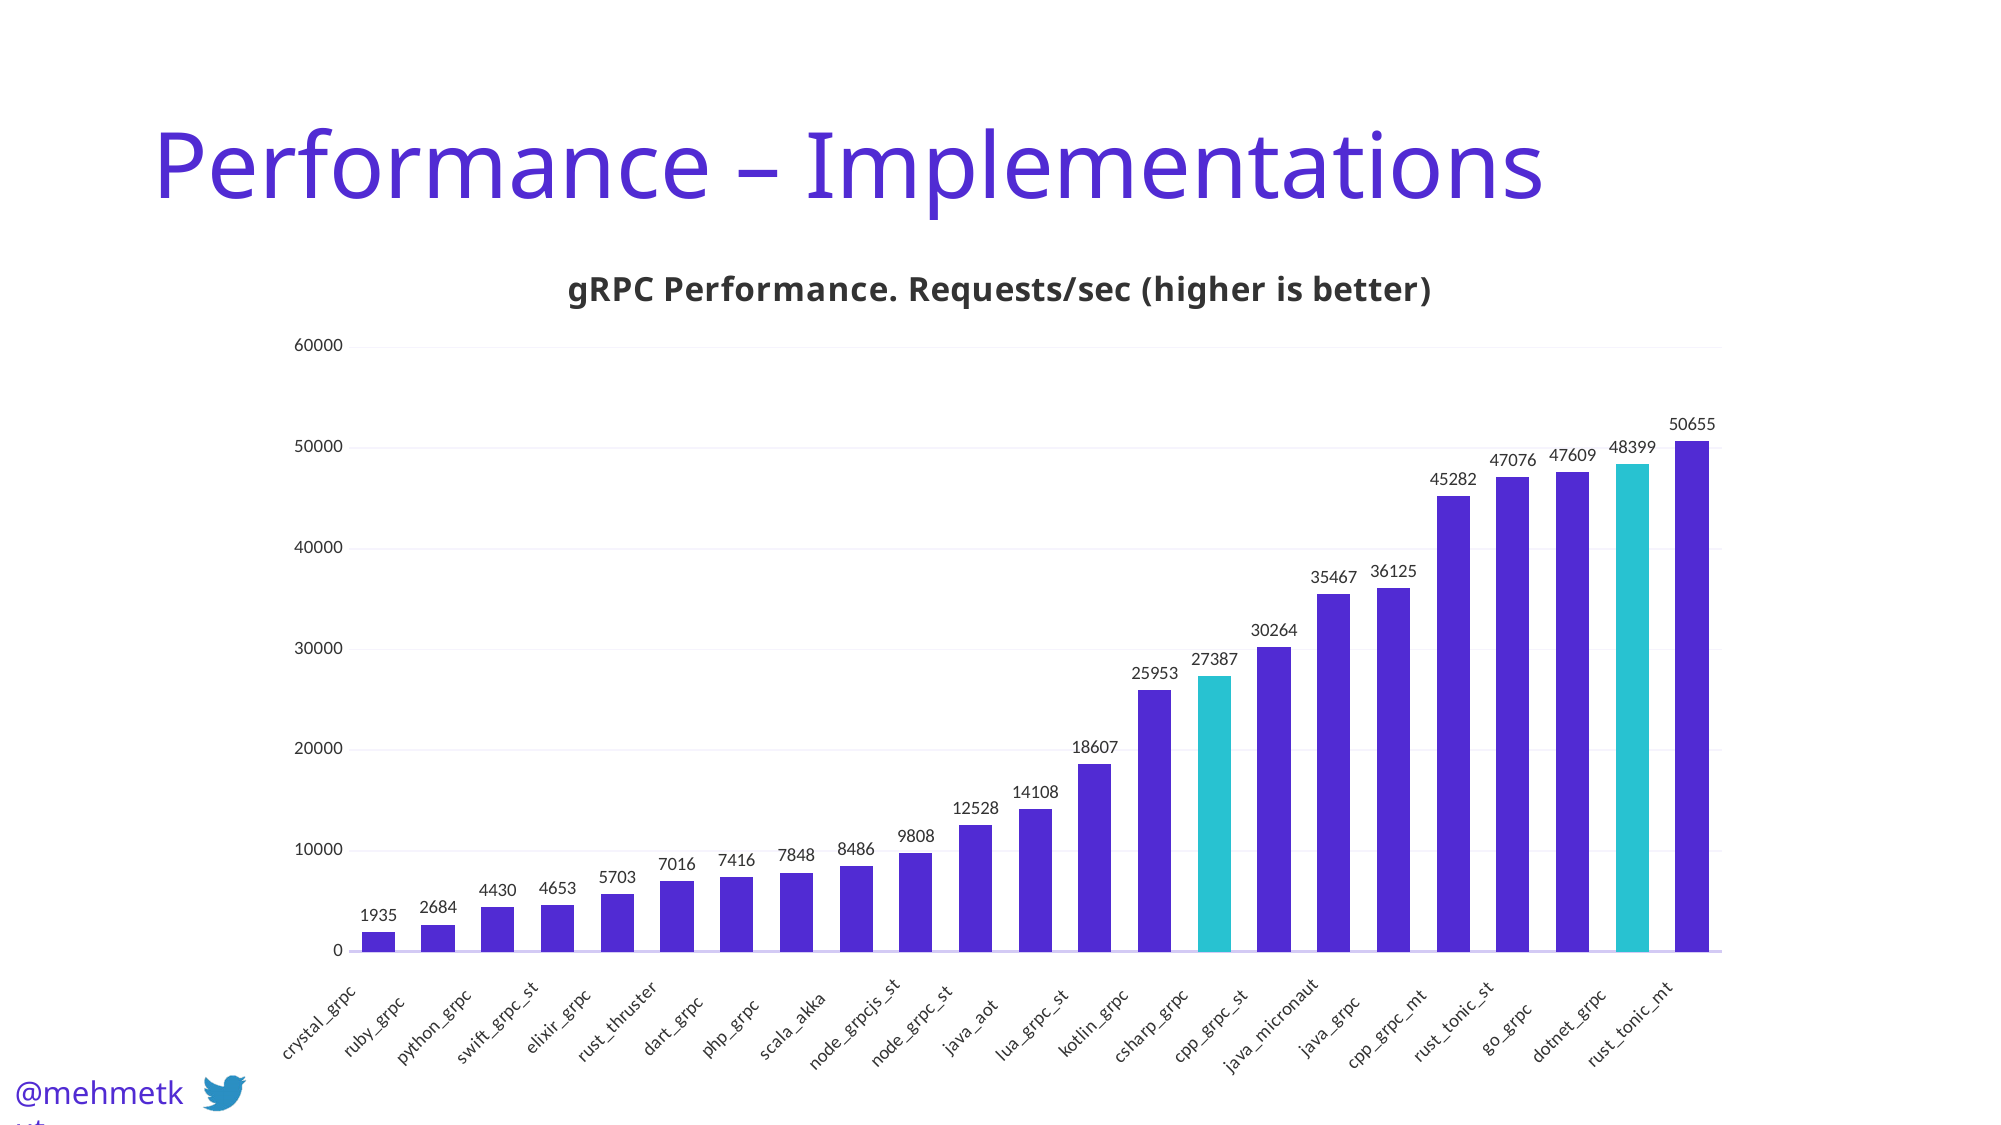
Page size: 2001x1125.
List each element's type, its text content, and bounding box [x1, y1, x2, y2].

chart [247, 231, 1752, 1094]
title Performance – Implementations [137, 59, 1863, 278]
picture [179, 1062, 269, 1122]
text_box @mehmetkut [0, 1065, 214, 1125]
